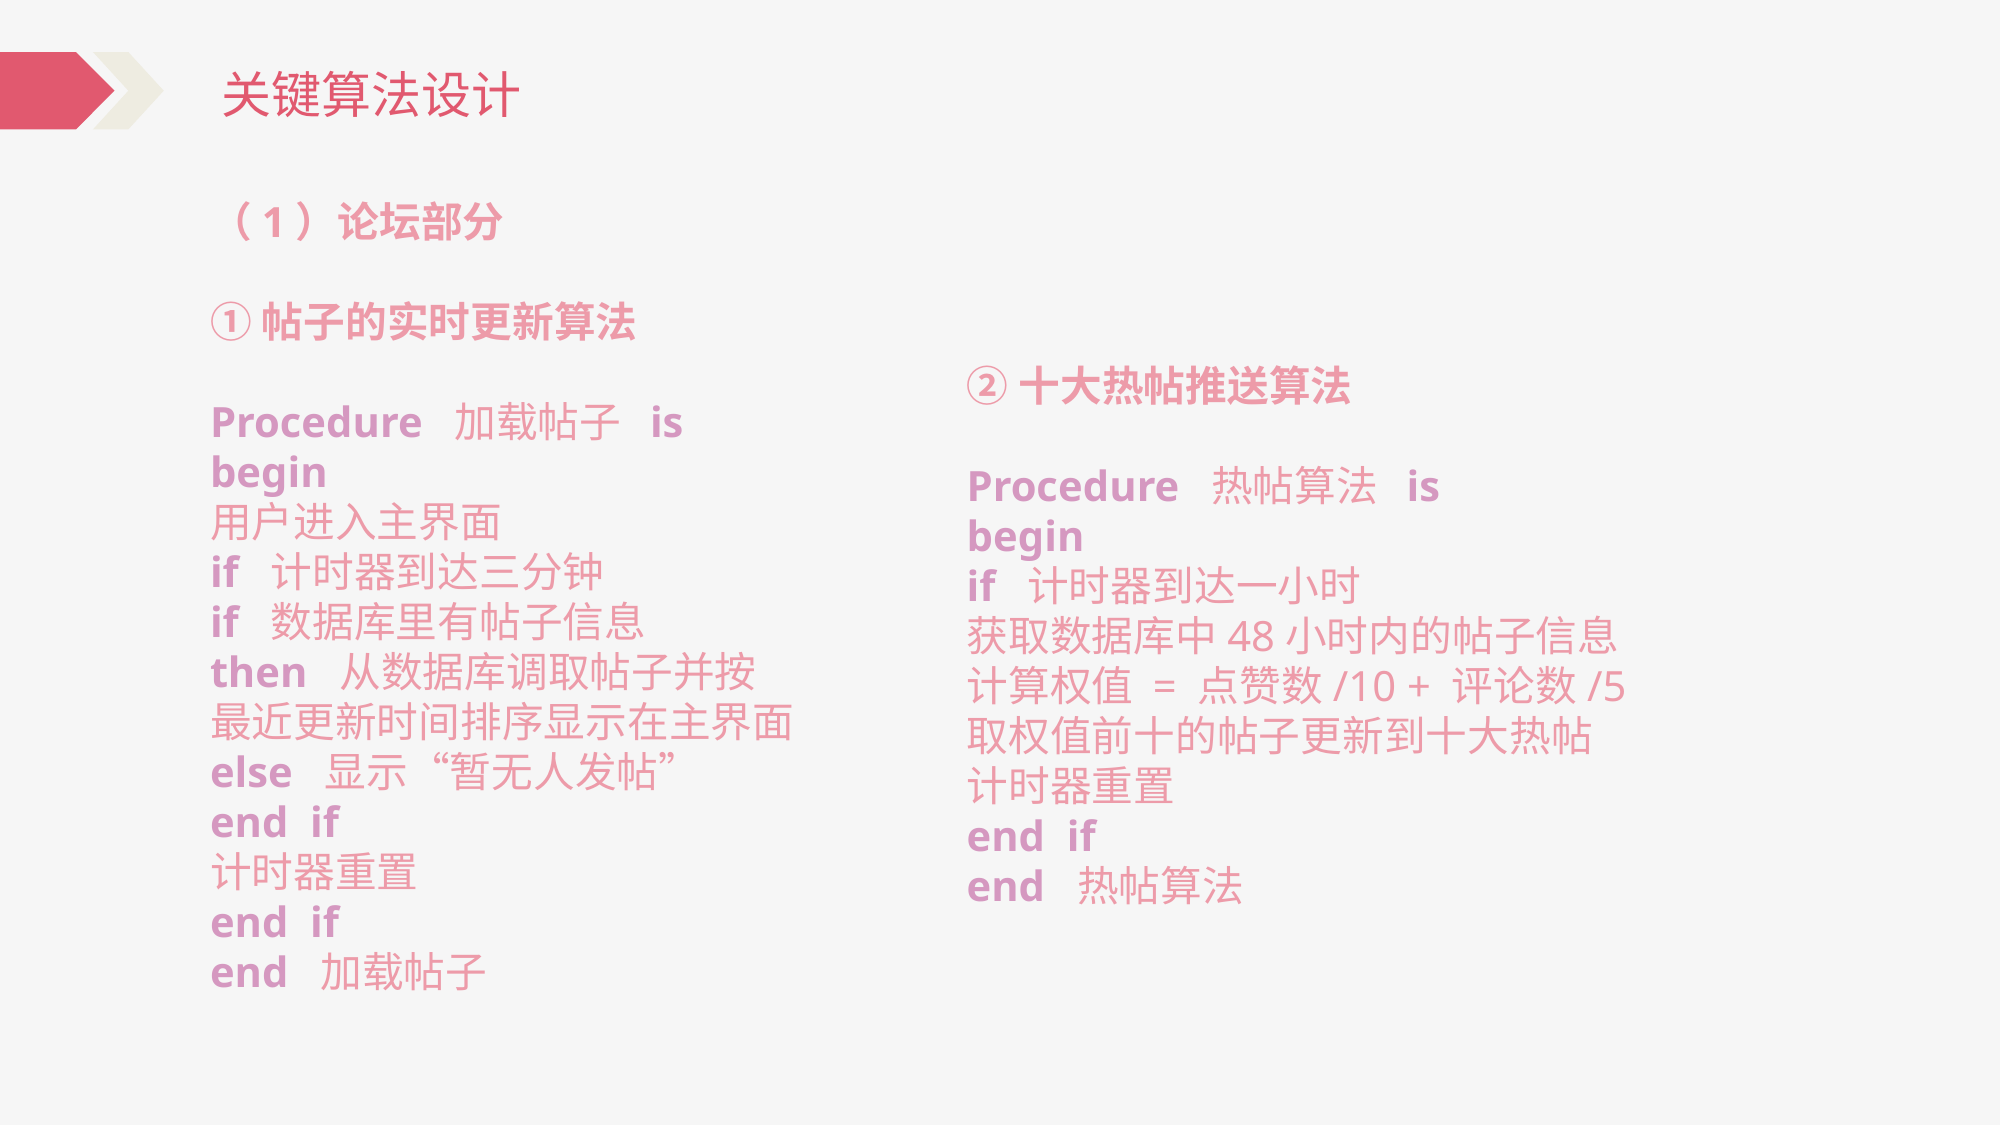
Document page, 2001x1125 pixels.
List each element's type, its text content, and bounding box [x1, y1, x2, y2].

text_box ②十大热帖推送算法 Procedure 热帖算法 is begin if 计时器到达一小时 获取数据库中48小时内的帖子信息 计算权值 = 点赞数/10 + 评论数/5 取权值前十的帖子更新到十大热帖 计时器重置 end if end 热帖算法 [951, 352, 1855, 918]
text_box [195, 44, 1310, 132]
text_box （1）论坛部分 ①帖子的实时更新算法 Procedure 加载帖子 is begin 用户进入主界面 if 计时器到达三分钟 if 数据库里有帖子信息 then 从数据库调取帖子并按 最近更新时间排序显示在主界面 else 显示“暂无人发帖” end if 计时器重置 end if end 加载帖子 [195, 188, 1076, 1104]
